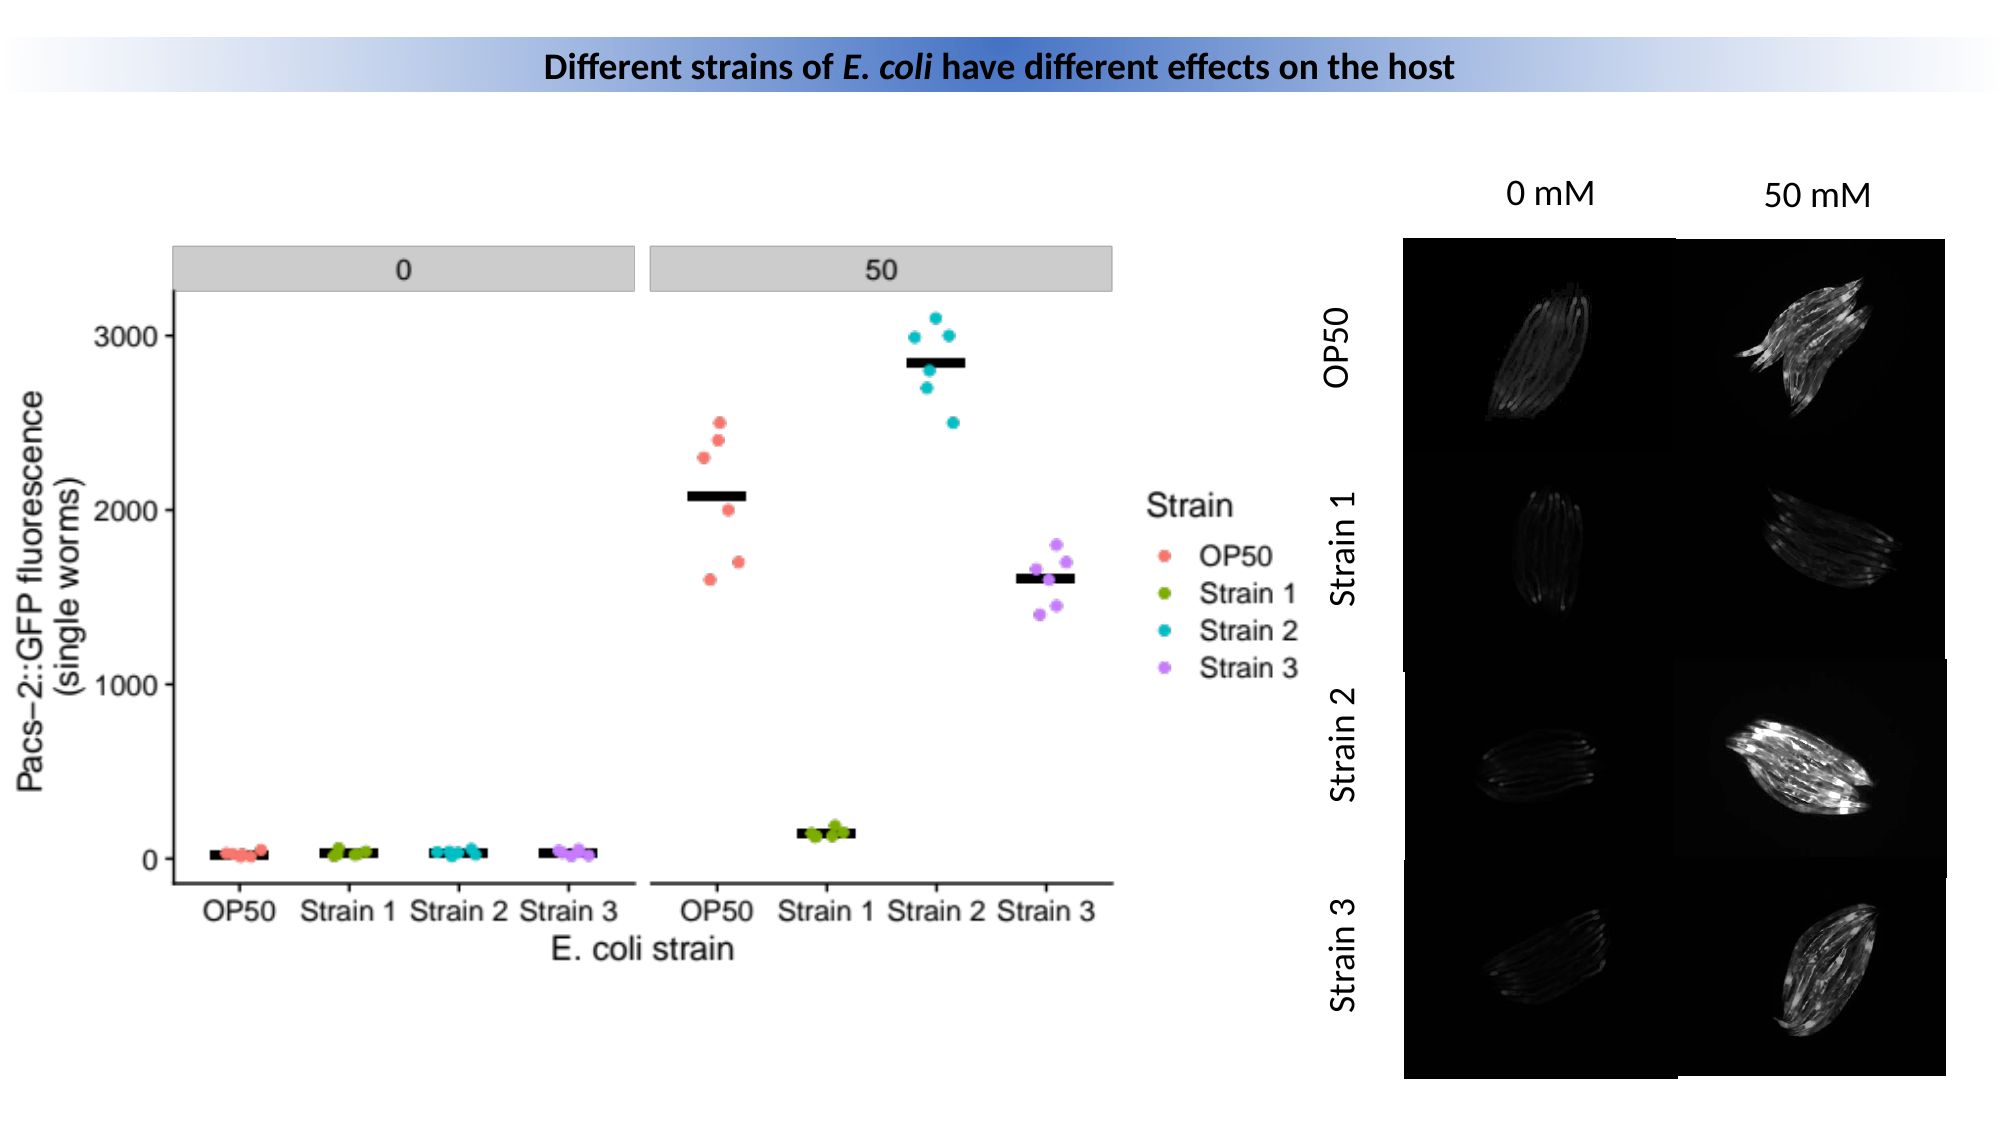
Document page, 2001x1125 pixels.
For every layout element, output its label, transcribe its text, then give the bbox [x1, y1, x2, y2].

picture [1, 231, 1312, 980]
text_box 50 mM [1748, 162, 1887, 223]
text_box Different strains of E. coli have different effects on the host [0, 37, 2000, 93]
text_box Strain 2 [1312, 672, 1370, 818]
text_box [1403, 238, 1947, 1079]
text_box 0 mM [1491, 160, 1611, 221]
text_box OP50 [1312, 292, 1363, 405]
text_box Strain 3 [1309, 883, 1370, 1029]
text_box Strain 1 [1312, 476, 1370, 623]
